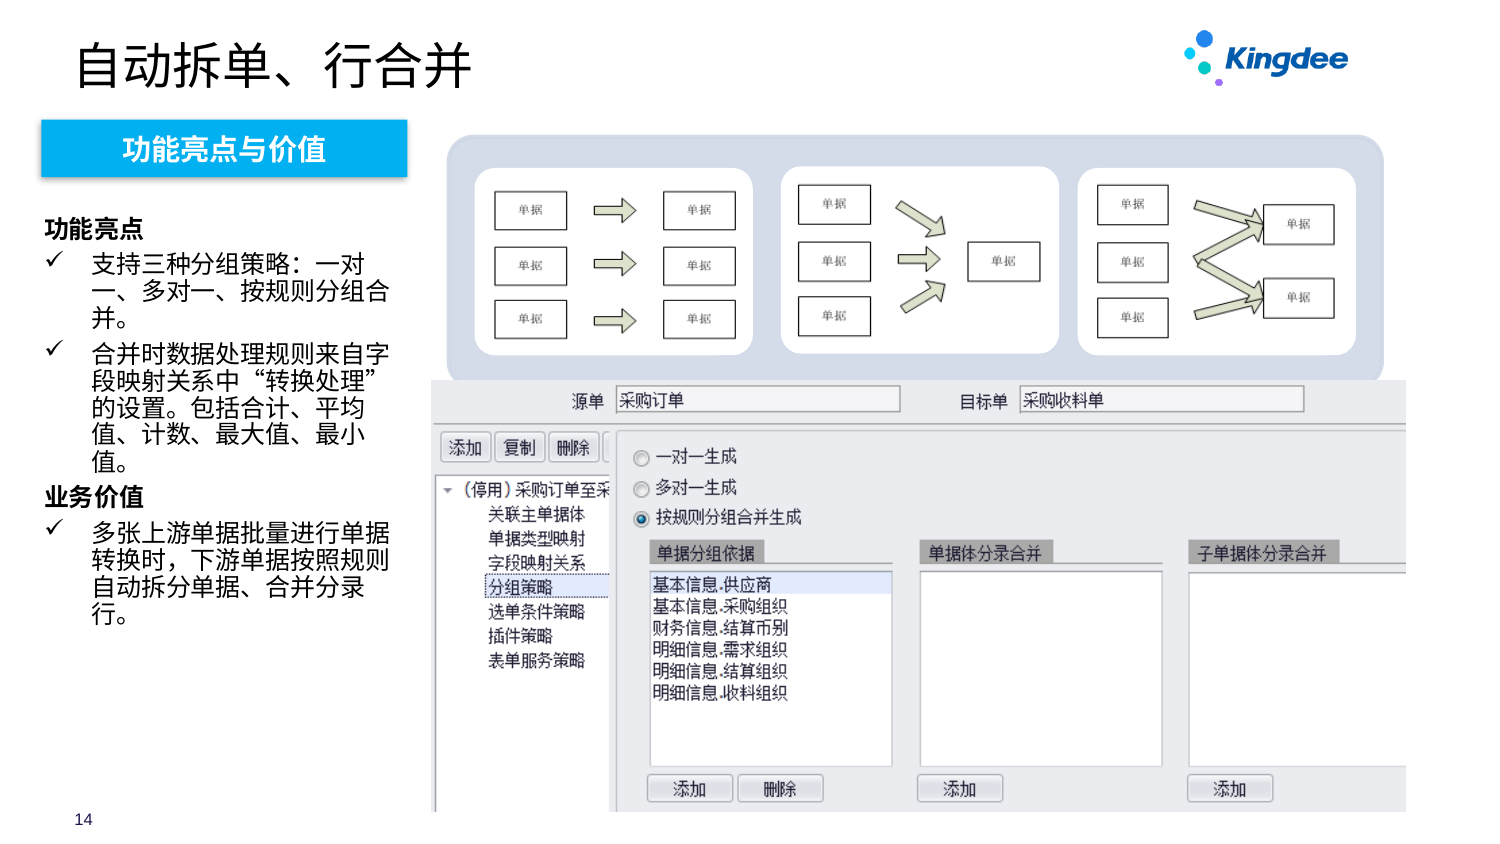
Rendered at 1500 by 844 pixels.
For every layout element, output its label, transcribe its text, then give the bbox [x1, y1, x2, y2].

text_box 功能亮点与价值 [41, 119, 408, 178]
title 自动拆单、行合并 [72, 33, 1452, 121]
text_box 功能亮点 支持三种分组策略：一对一、多对一、按规则分组合并。 合并时数据处理规则来自字段映射关系中“转换处理”的设置。包括合计、平均值、计数、最大值、最小值。 业务价值 多张上游单据批量进行单据转换时，下游单据按照规则自动拆分单据、合并分录行。 [29, 209, 408, 741]
picture [430, 380, 1406, 812]
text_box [448, 136, 1383, 379]
